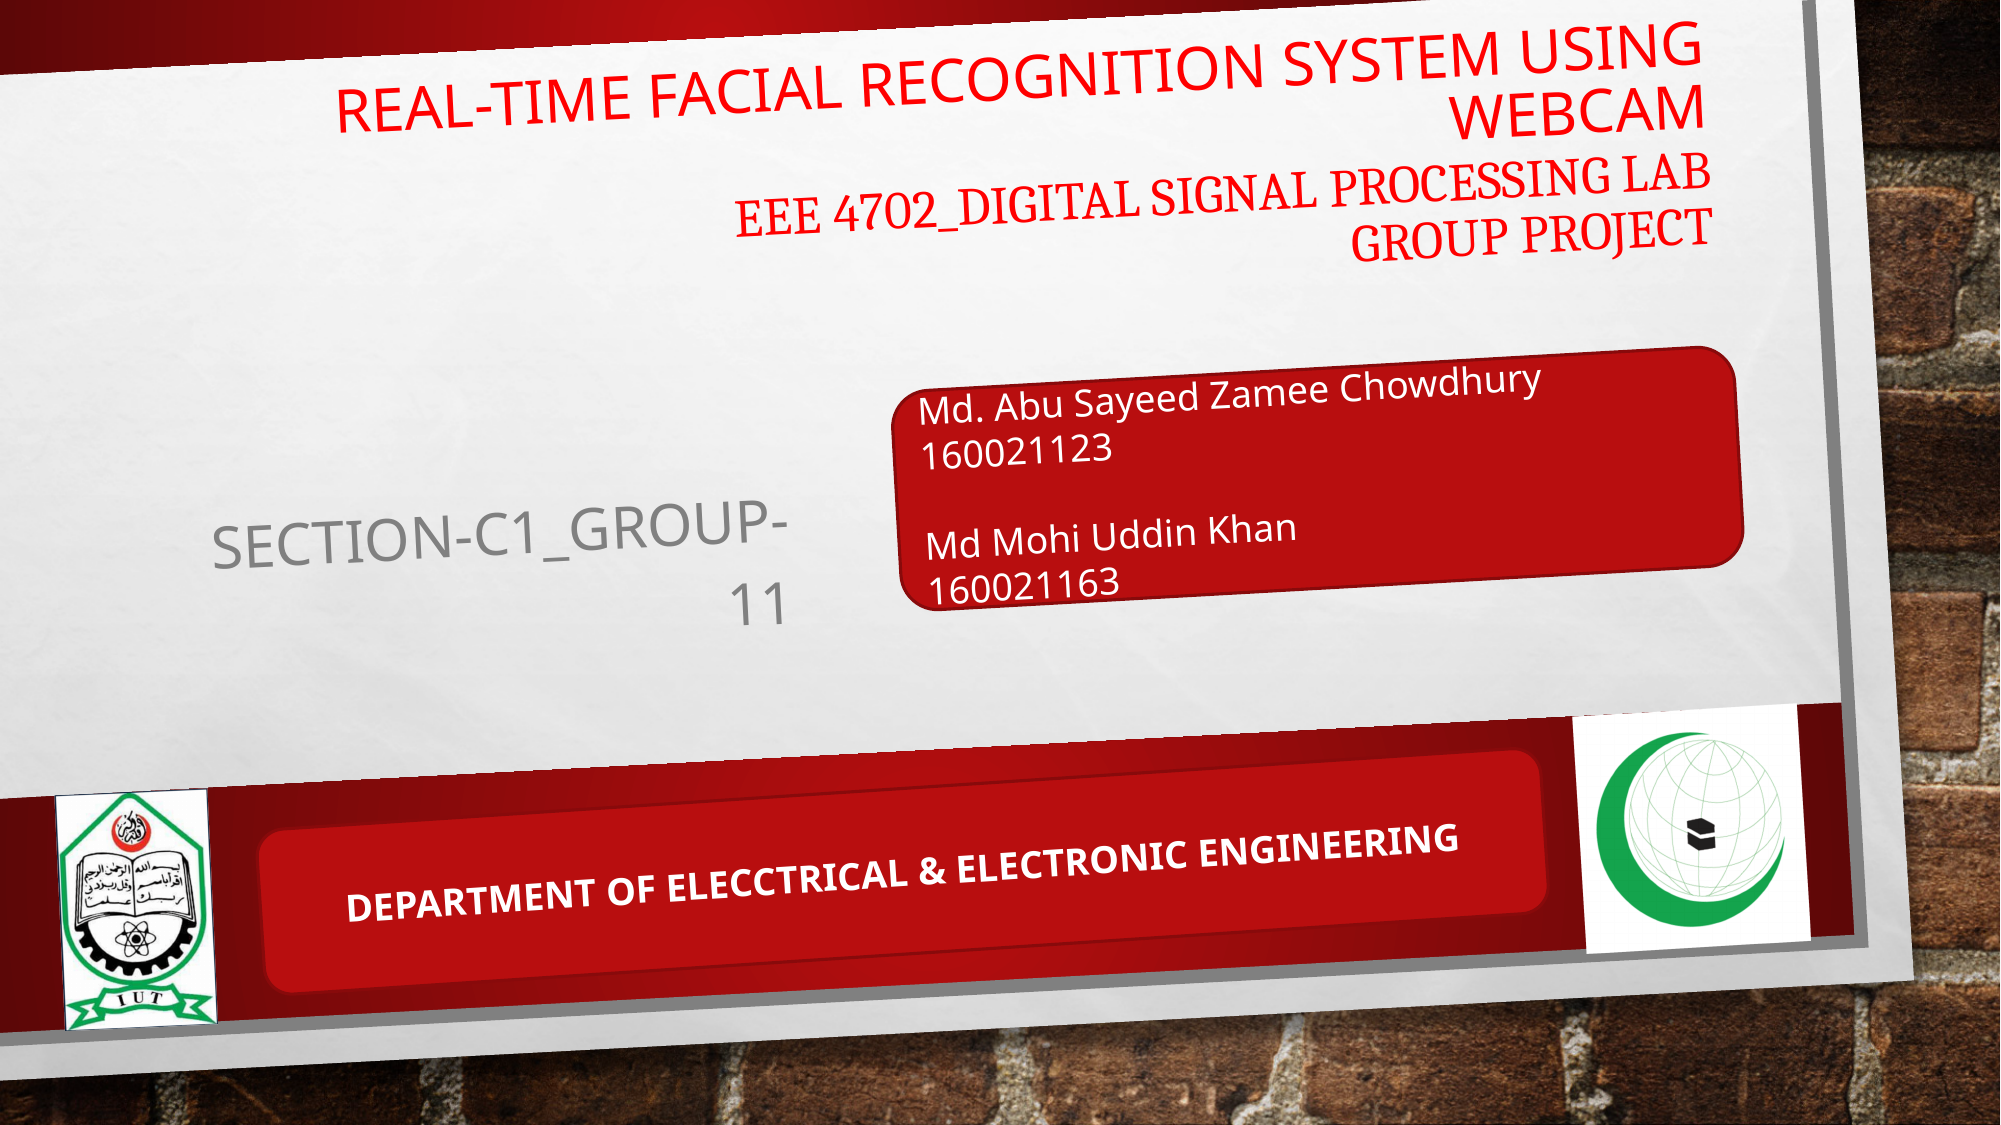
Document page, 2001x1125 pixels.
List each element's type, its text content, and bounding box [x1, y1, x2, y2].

title Real-time facial recognition system using webcam EEE 4702_Digital Signal Processing Lab Group Project [119, 0, 1732, 346]
text_box DEPARTMENT OF ELECCTRICAL & ELECTRONIC ENGINEERING [255, 747, 1550, 996]
picture [55, 789, 218, 1031]
picture [1573, 704, 1811, 953]
picture [0, 0, 2000, 1125]
text_box Md. Abu Sayeed Zamee Chowdhury 160021123 Md Mohi Uddin Khan 160021163 [891, 345, 1745, 612]
subtitle Section-c1_Group-11 [160, 459, 806, 583]
